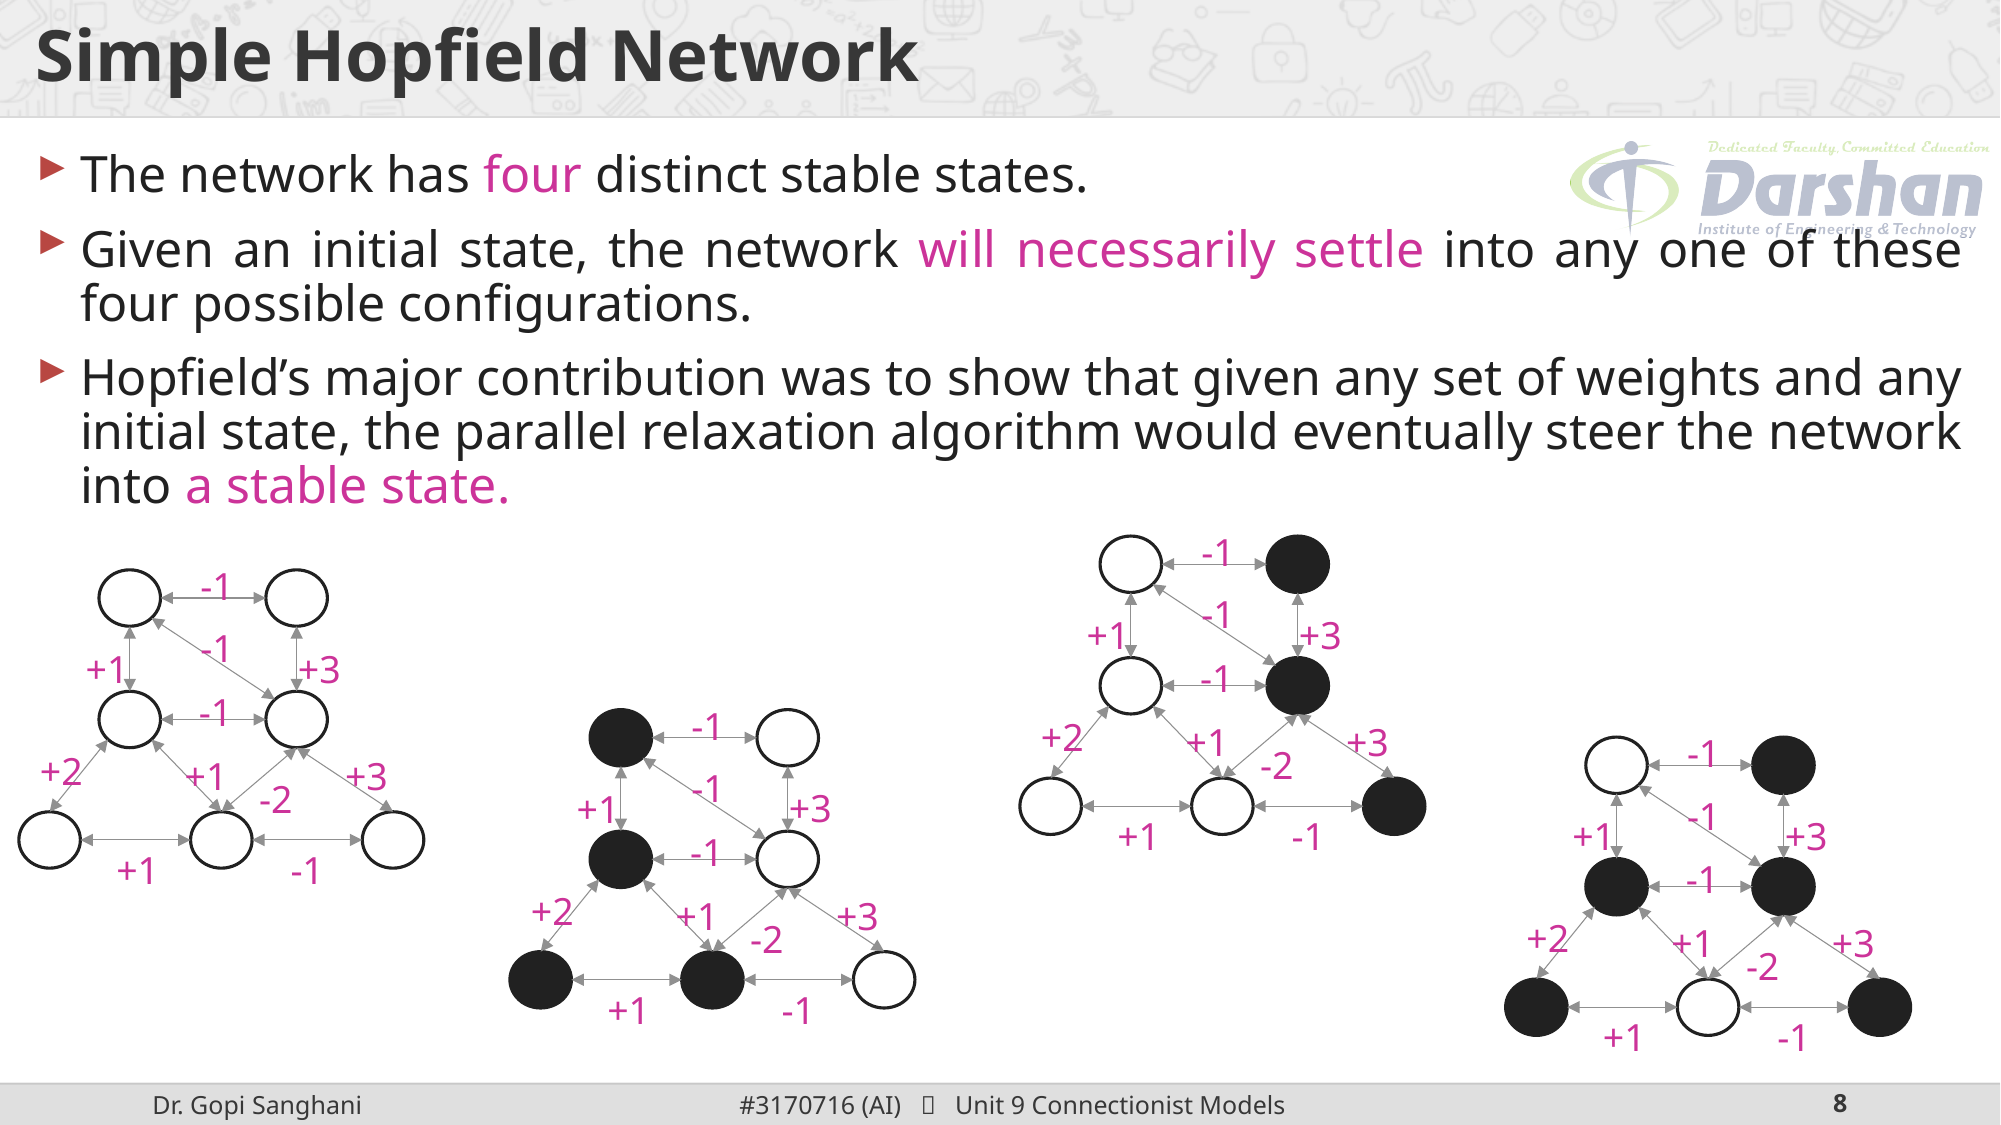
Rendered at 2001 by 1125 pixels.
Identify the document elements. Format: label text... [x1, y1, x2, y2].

list The network has four distinct stable states. Given an initial state, the network will necessarily settle into any one of these four possible configurations. Hopfield’s major contribution was to show that given any set of weights and any initial state, the parallel relaxation algorithm would eventually steer the network into a stable state. [21, 141, 1979, 1059]
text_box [1019, 521, 1425, 852]
title Simple Hopfield Network [0, 0, 2000, 117]
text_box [18, 555, 424, 886]
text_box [1505, 722, 1911, 1053]
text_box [509, 694, 915, 1025]
